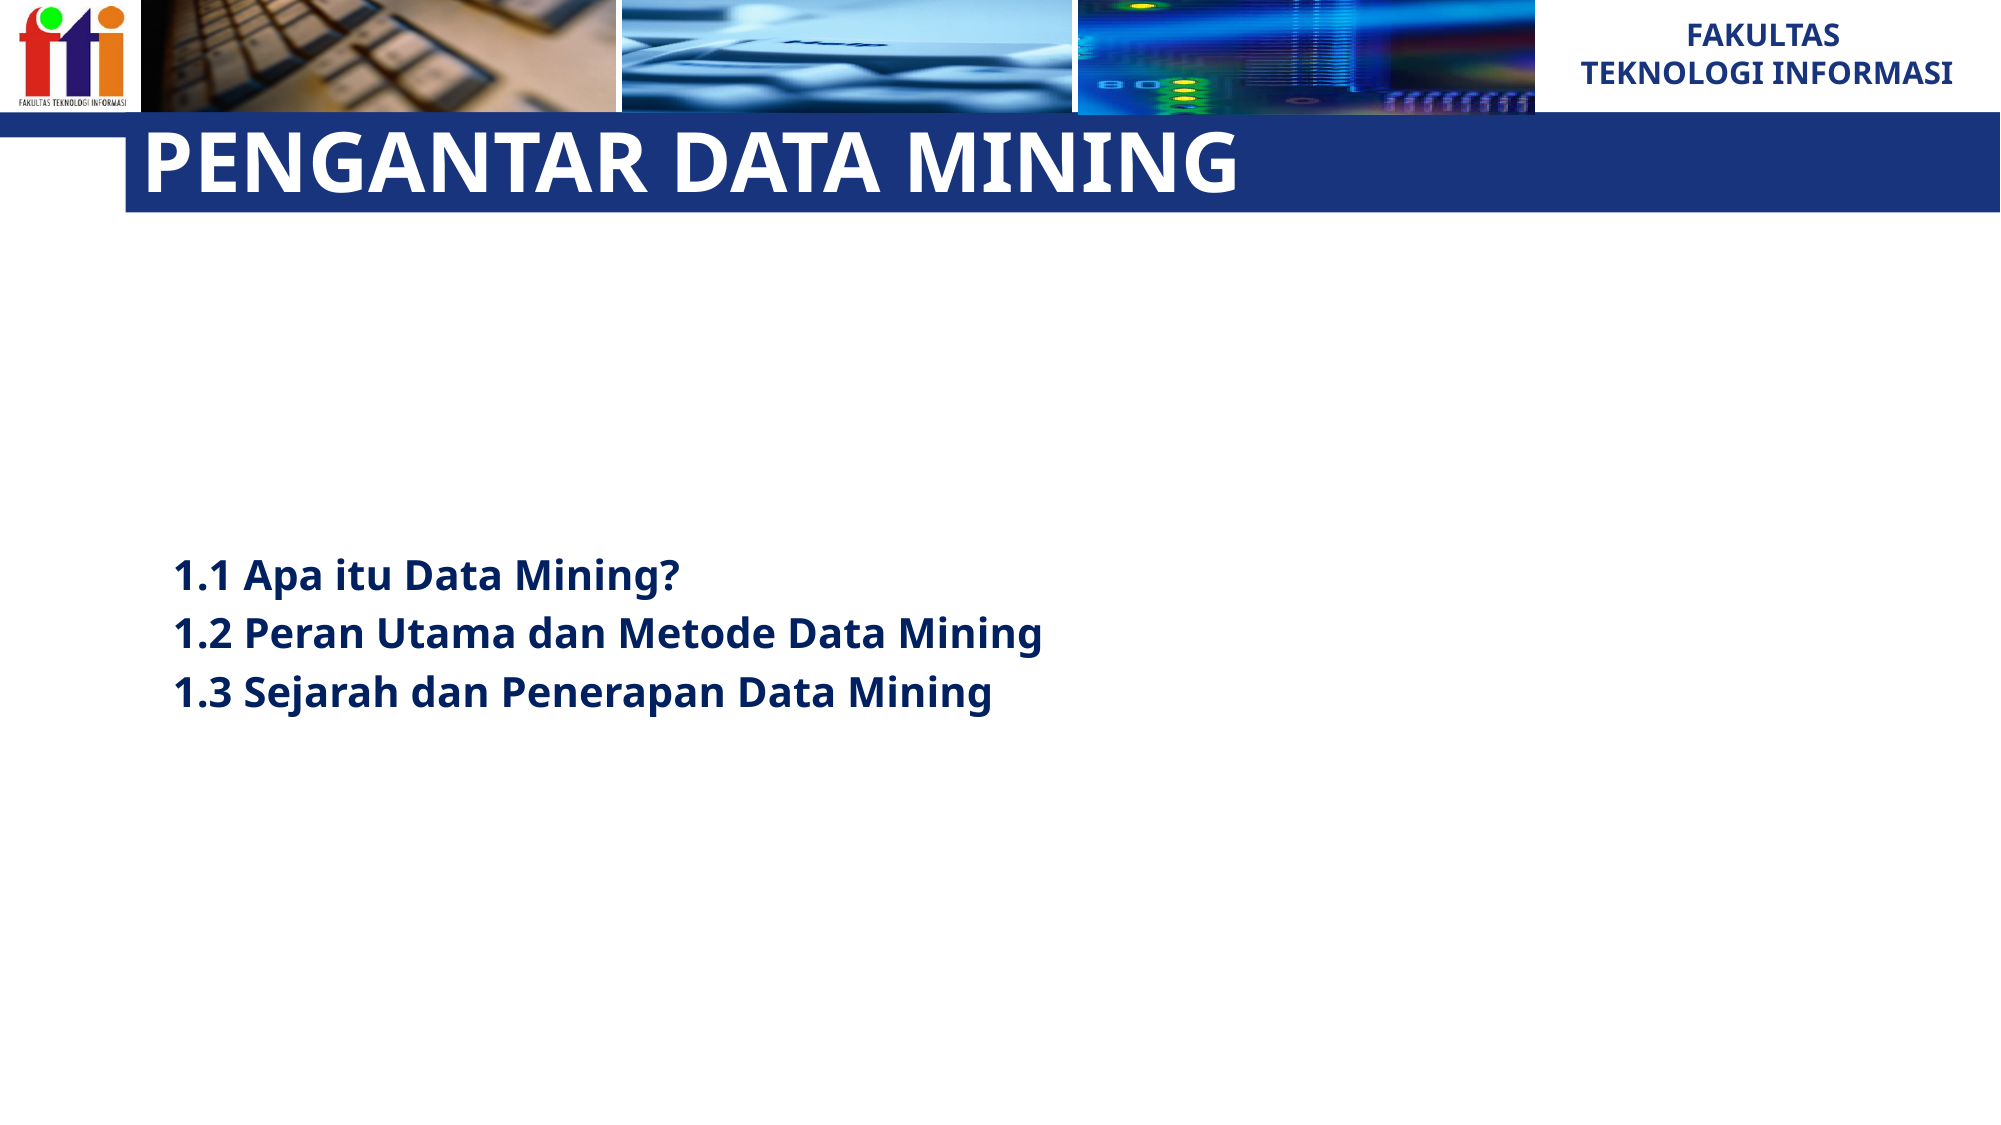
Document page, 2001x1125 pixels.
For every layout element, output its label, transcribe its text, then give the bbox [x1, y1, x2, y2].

picture [19, 6, 126, 106]
picture [1078, 0, 1535, 101]
title Pengantar Data Mining [126, 101, 1828, 221]
picture [622, 0, 1072, 101]
list 1.1 Apa itu Data Mining? 1.2 Peran Utama dan Metode Data Mining 1.3 Sejarah dan Penerapan Data Mining [157, 476, 1859, 724]
picture [141, 0, 616, 101]
